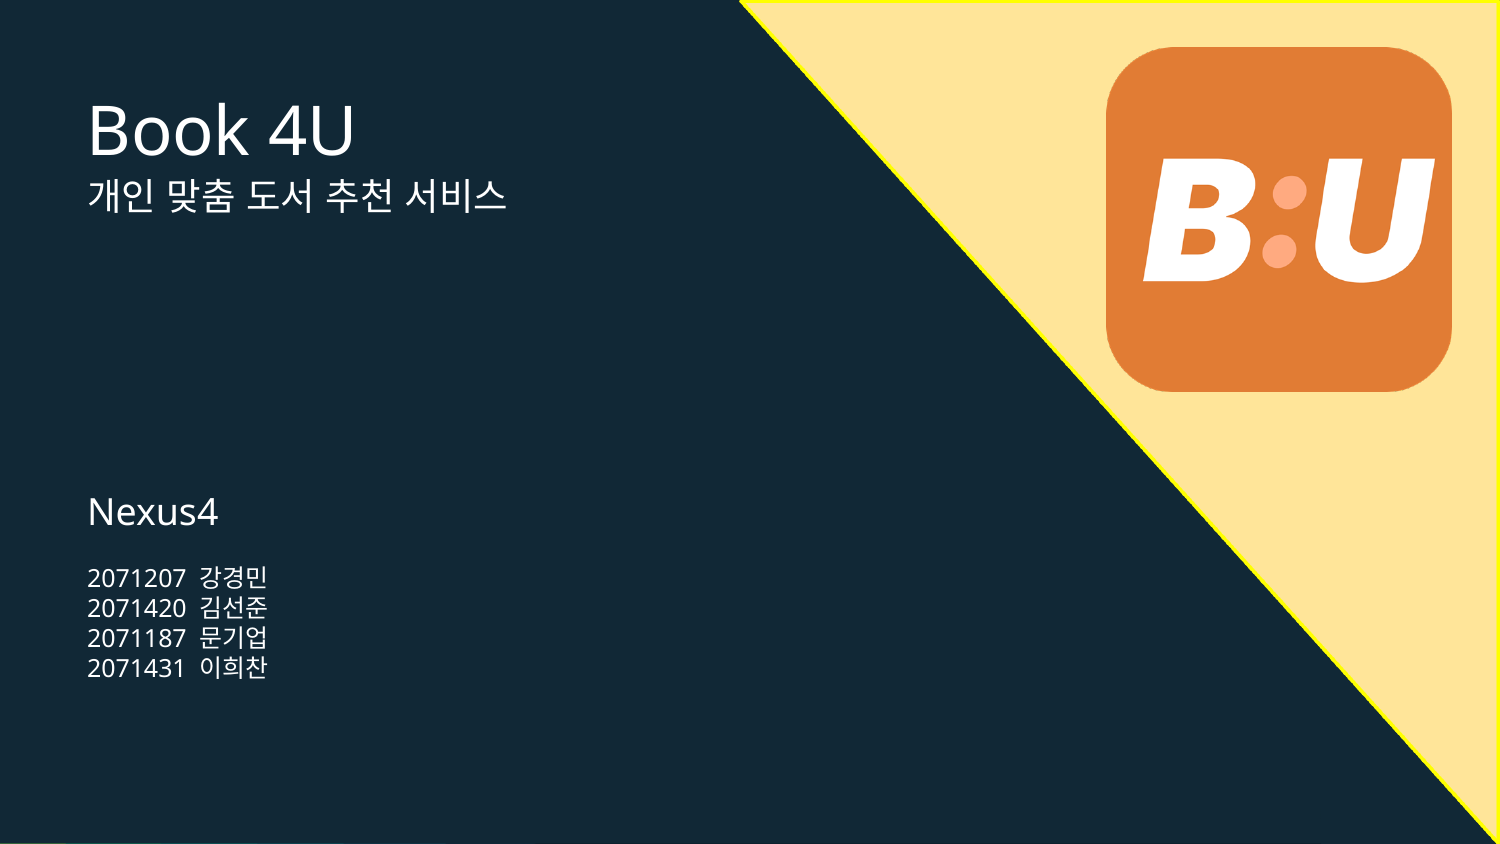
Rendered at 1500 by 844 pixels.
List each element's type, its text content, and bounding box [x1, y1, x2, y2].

text_box Nexus4 2071207 강경민 2071420 김선준 2071187 문기업 2071431 이희찬 [72, 472, 482, 692]
picture [739, 0, 1500, 844]
text_box Book 4U [68, 66, 734, 158]
text_box 개인 맞춤 도서 추천 서비스 [72, 157, 705, 222]
